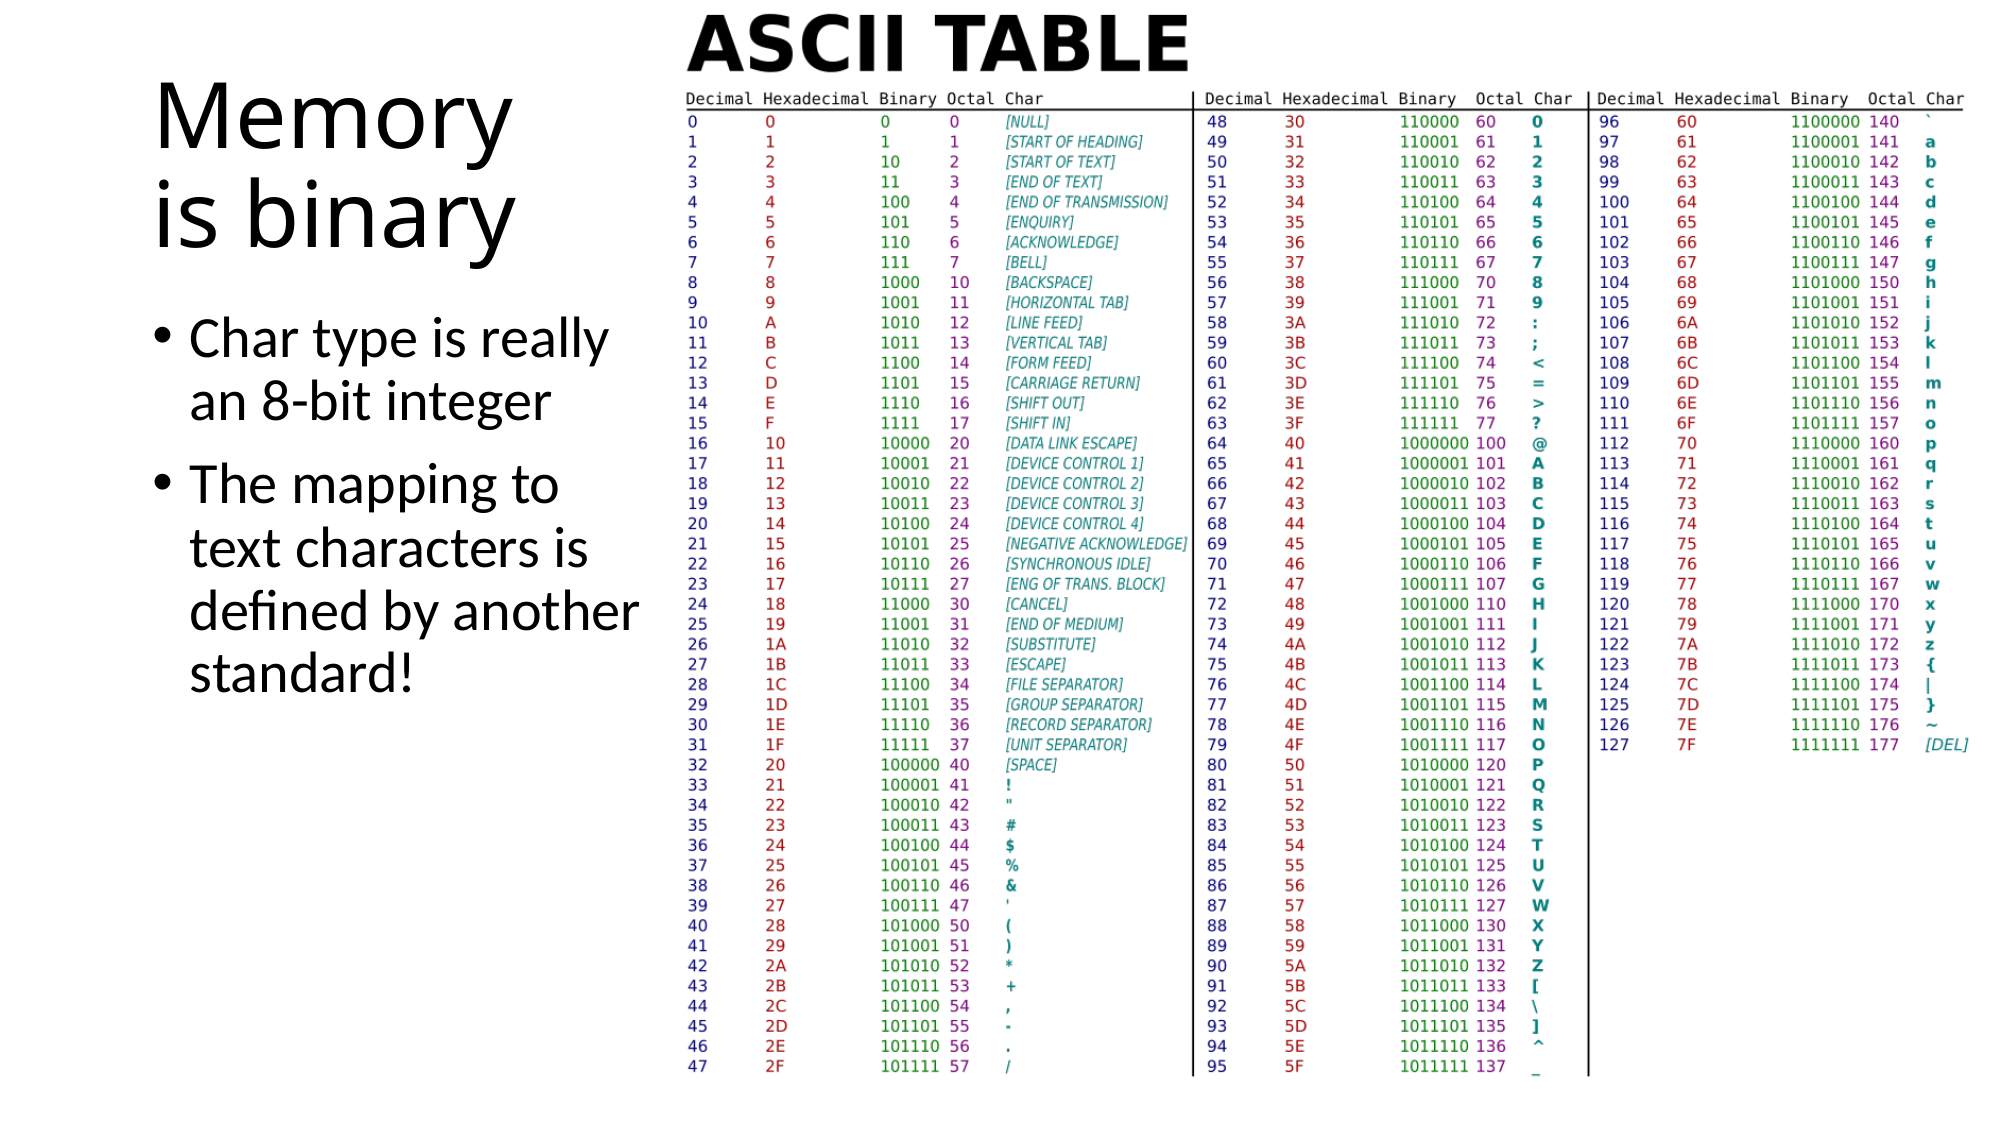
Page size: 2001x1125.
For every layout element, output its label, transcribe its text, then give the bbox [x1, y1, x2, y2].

list Char type is really an 8-bit integer The mapping to text characters is defined by another standard! [137, 299, 661, 1014]
picture [661, 0, 2000, 1087]
title Memory is binary [137, 59, 661, 278]
